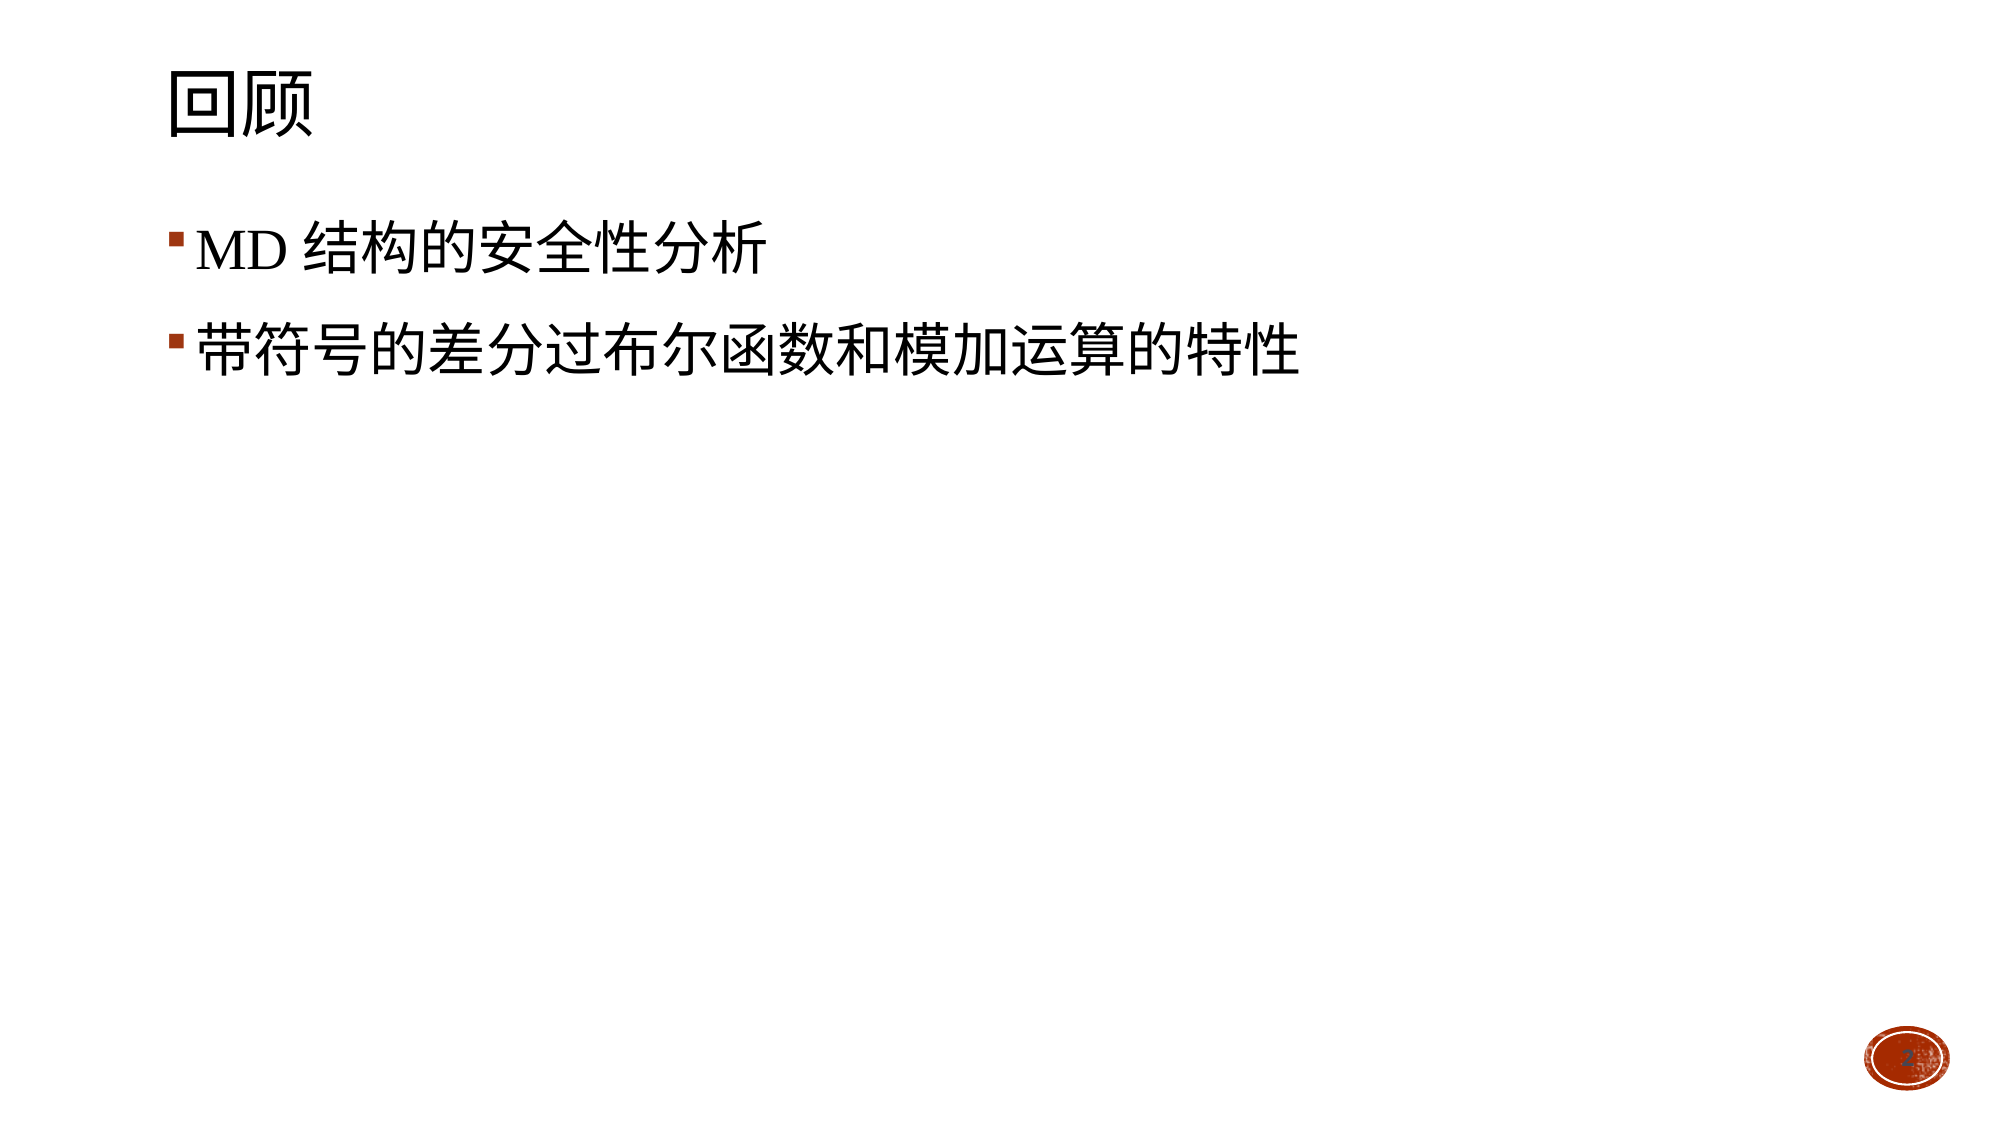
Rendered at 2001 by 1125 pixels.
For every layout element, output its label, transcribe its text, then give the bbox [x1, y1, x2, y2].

list MD结构的安全性分析 带符号的差分过布尔函数和模加运算的特性 [150, 196, 1850, 1013]
slide_number 2 [1855, 1028, 1961, 1089]
title 回顾 [150, 30, 1850, 184]
